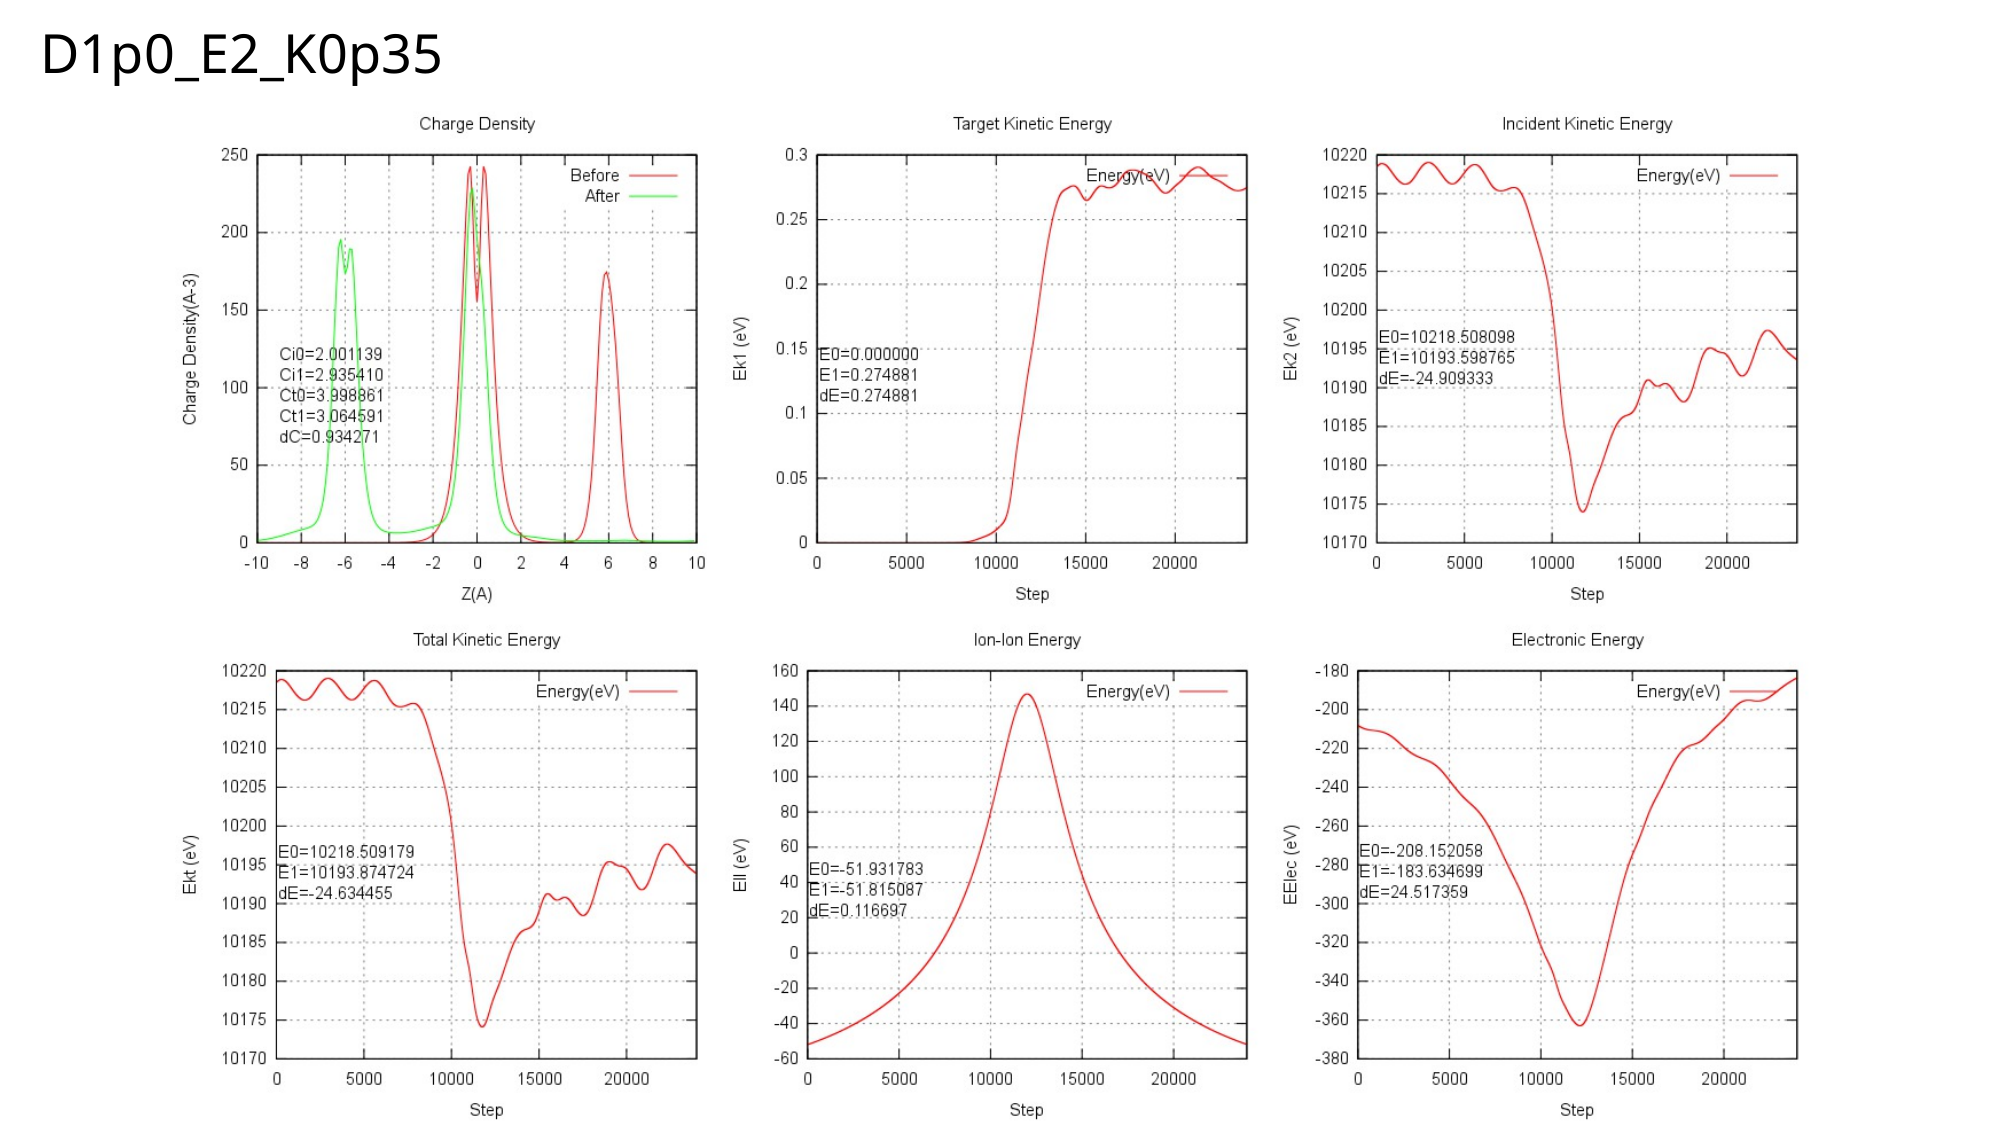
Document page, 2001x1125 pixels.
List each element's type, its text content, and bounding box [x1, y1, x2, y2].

title D1p0_E2_K0p35 [25, 19, 772, 94]
picture [175, 93, 1826, 1125]
